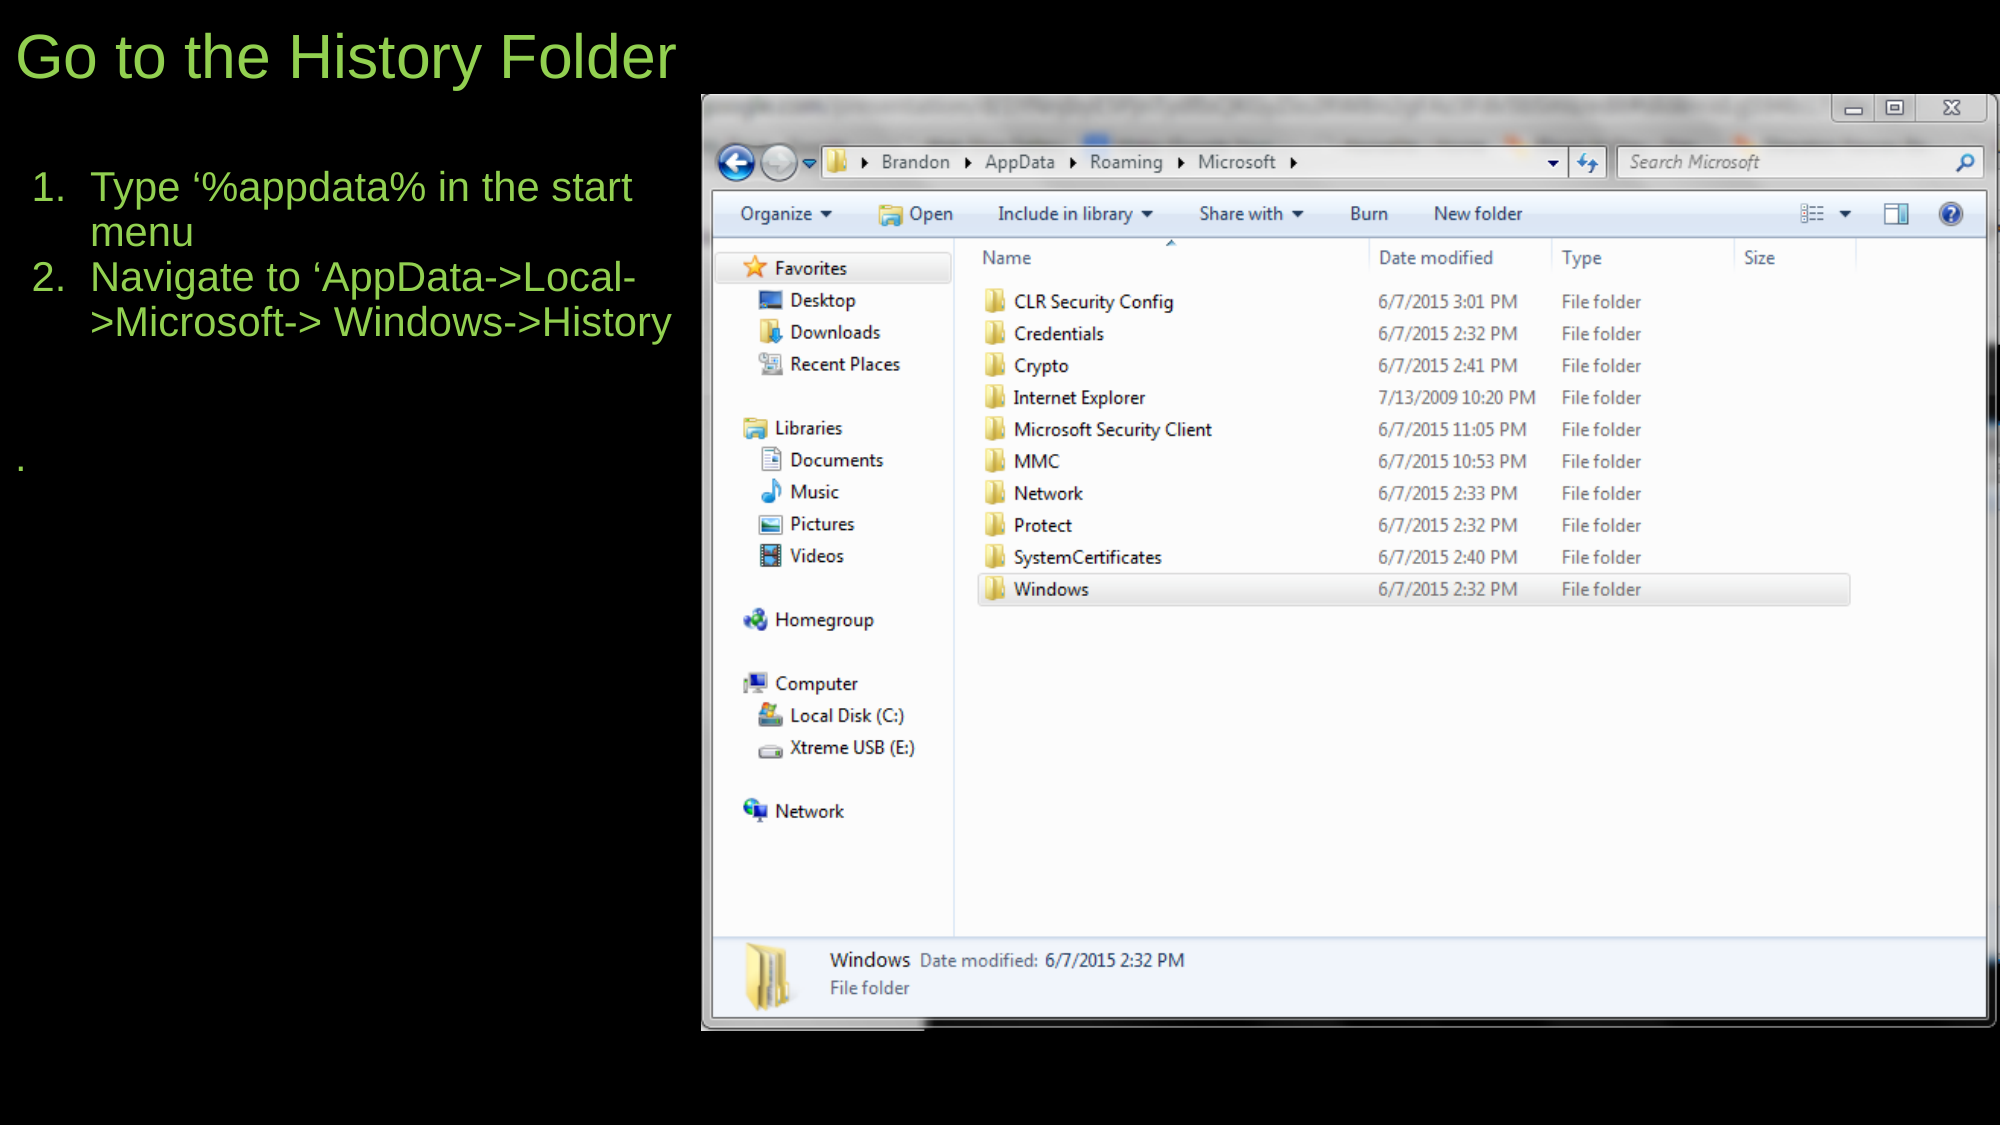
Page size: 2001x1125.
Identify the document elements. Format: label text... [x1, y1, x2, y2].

title Go to the History Folder [0, 0, 1500, 108]
list Type ‘%appdata% in the start menu Navigate to ‘AppData->Local->Microsoft-> Windows->History . [0, 149, 696, 975]
picture [701, 93, 2000, 1032]
